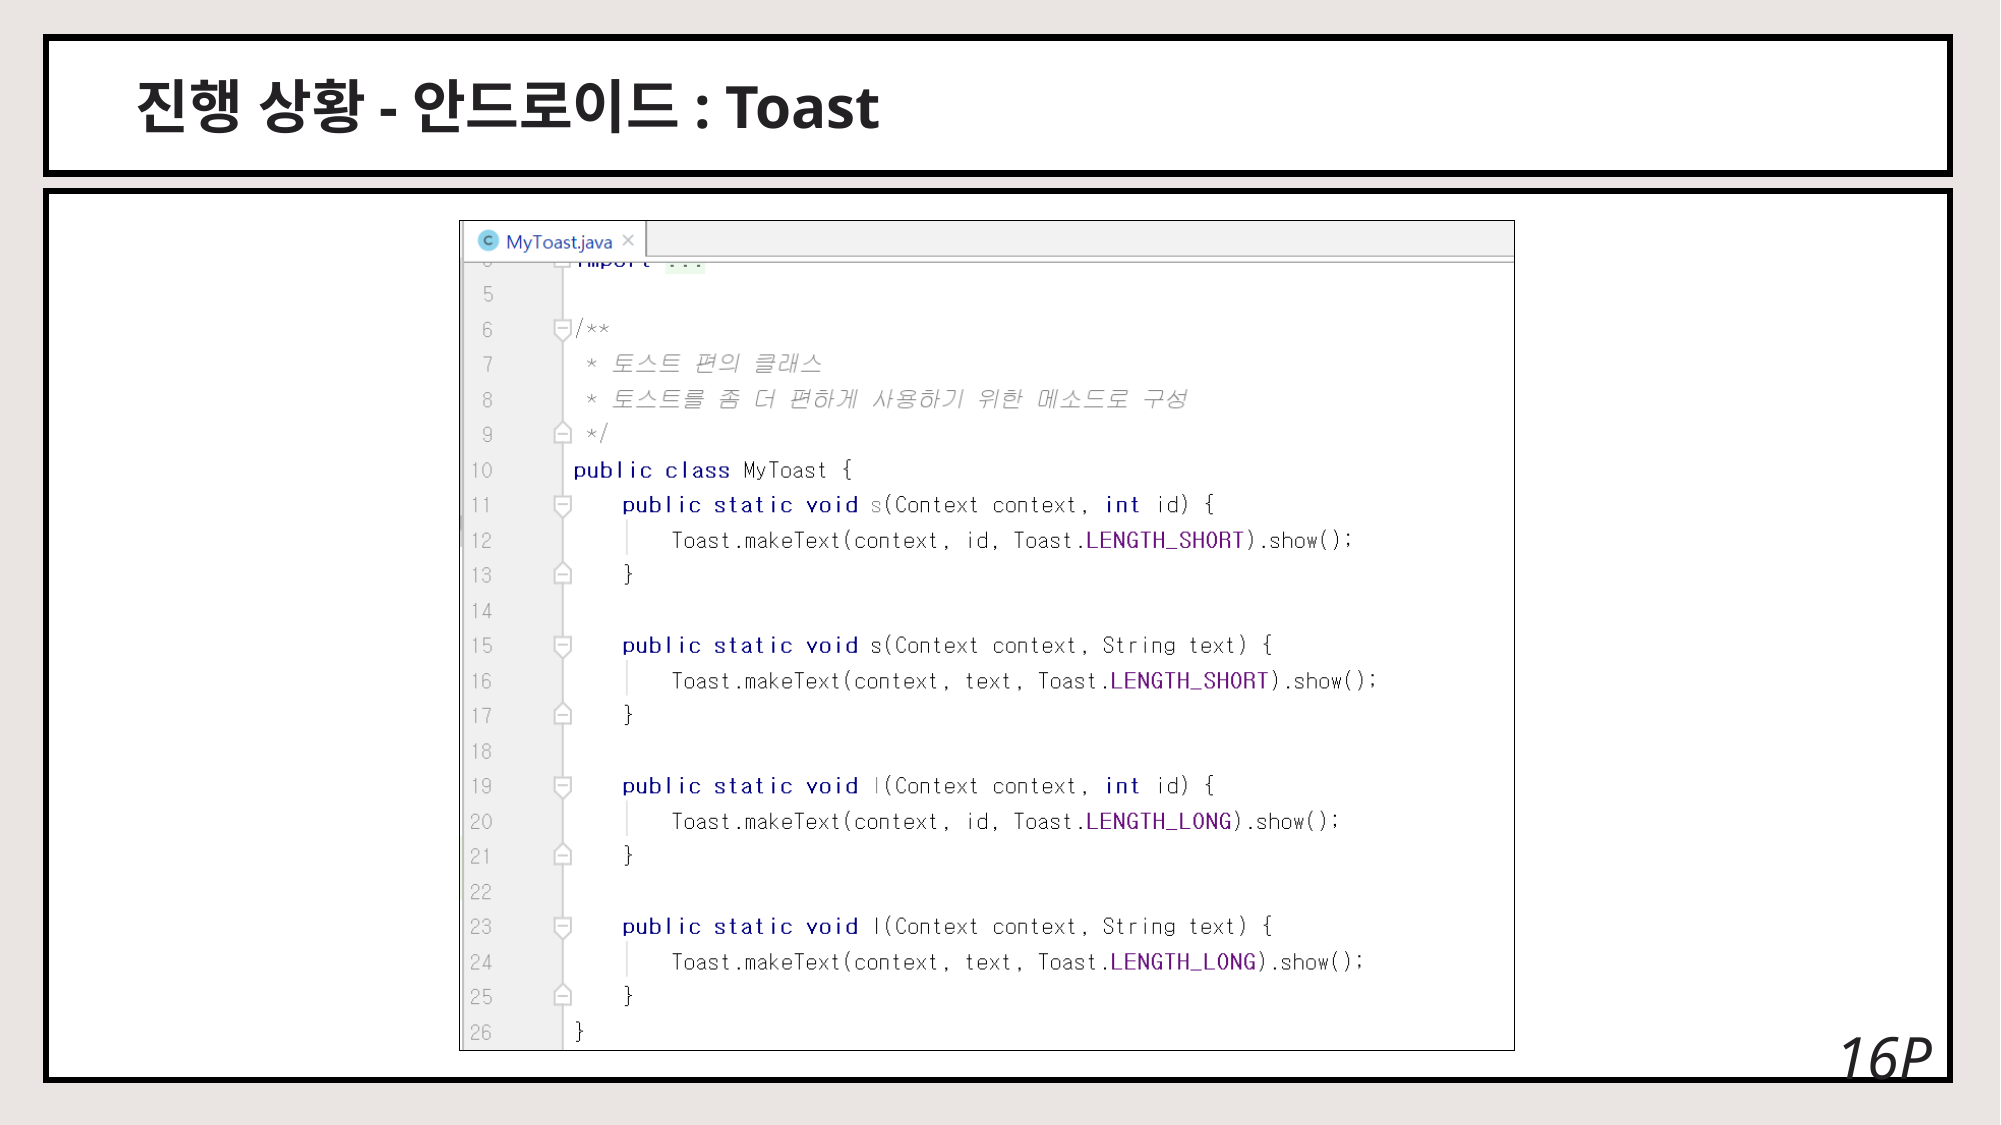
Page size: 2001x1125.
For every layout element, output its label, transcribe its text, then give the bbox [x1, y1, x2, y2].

text_box [45, 190, 1951, 1081]
text_box 16P [1799, 1013, 1967, 1125]
picture [459, 220, 1515, 1051]
text_box 진행 상황-안드로이드: Toast [45, 36, 1951, 175]
